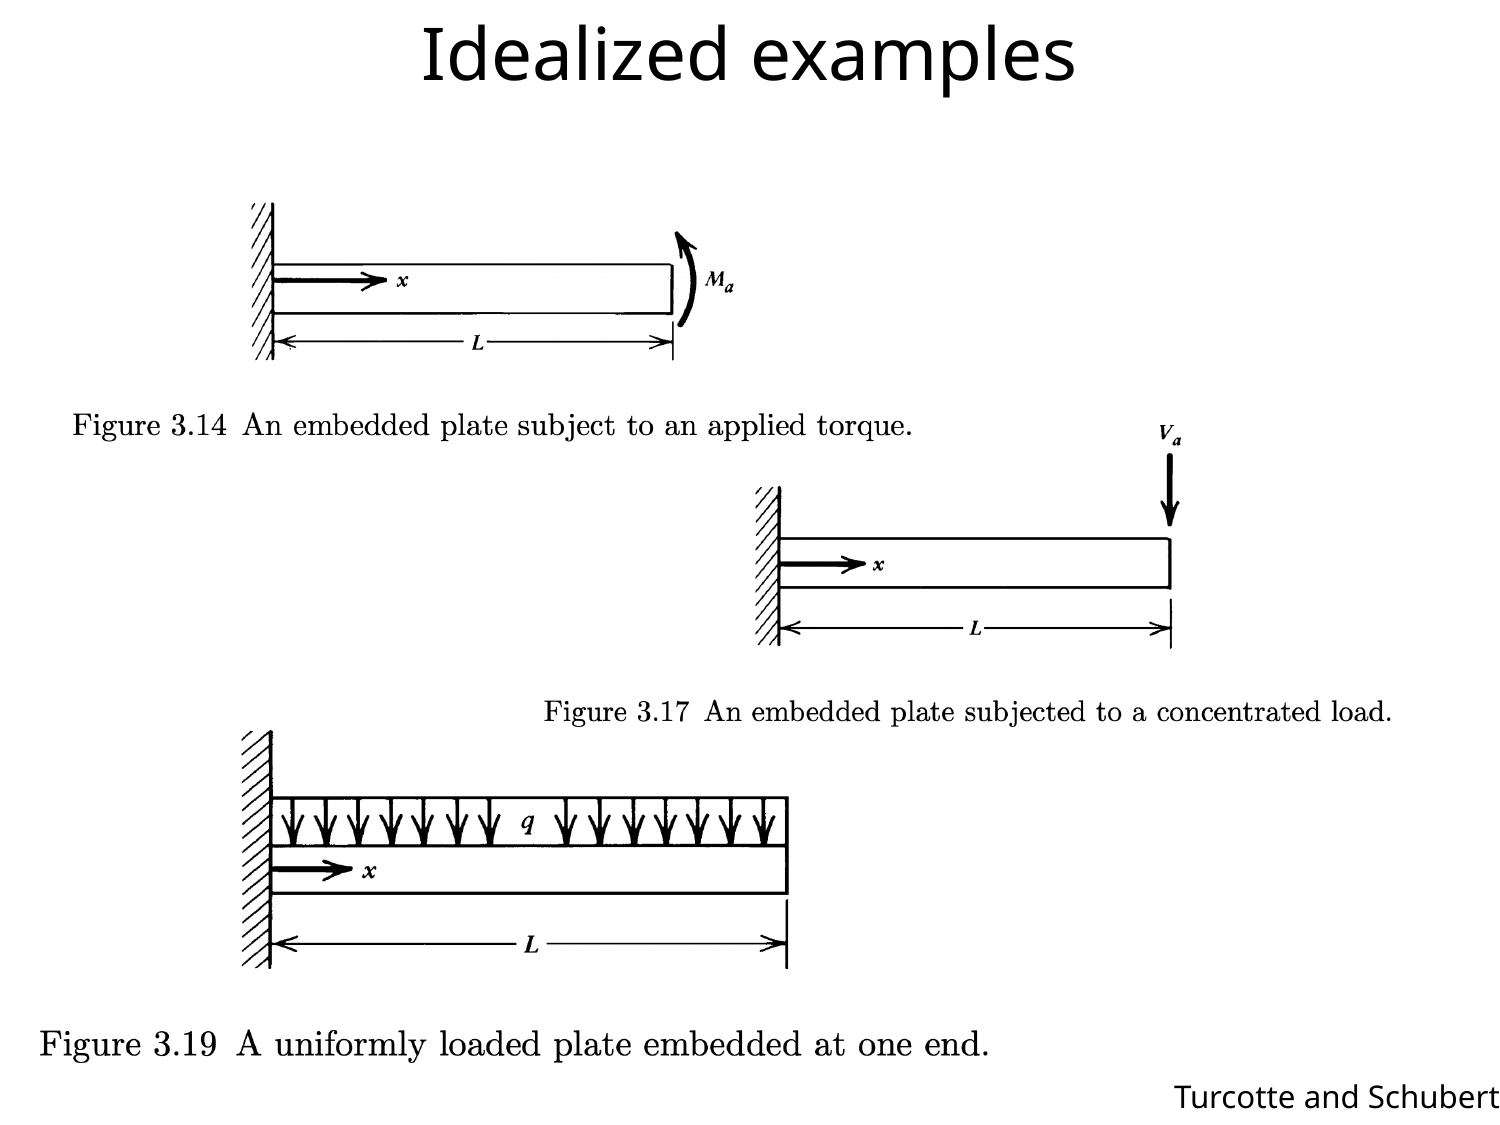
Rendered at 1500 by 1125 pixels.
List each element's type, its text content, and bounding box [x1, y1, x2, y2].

text_box Turcotte and Schubert [1000, 1070, 1500, 1123]
text_box Idealized examples [0, 0, 1500, 103]
picture [0, 176, 1475, 1094]
